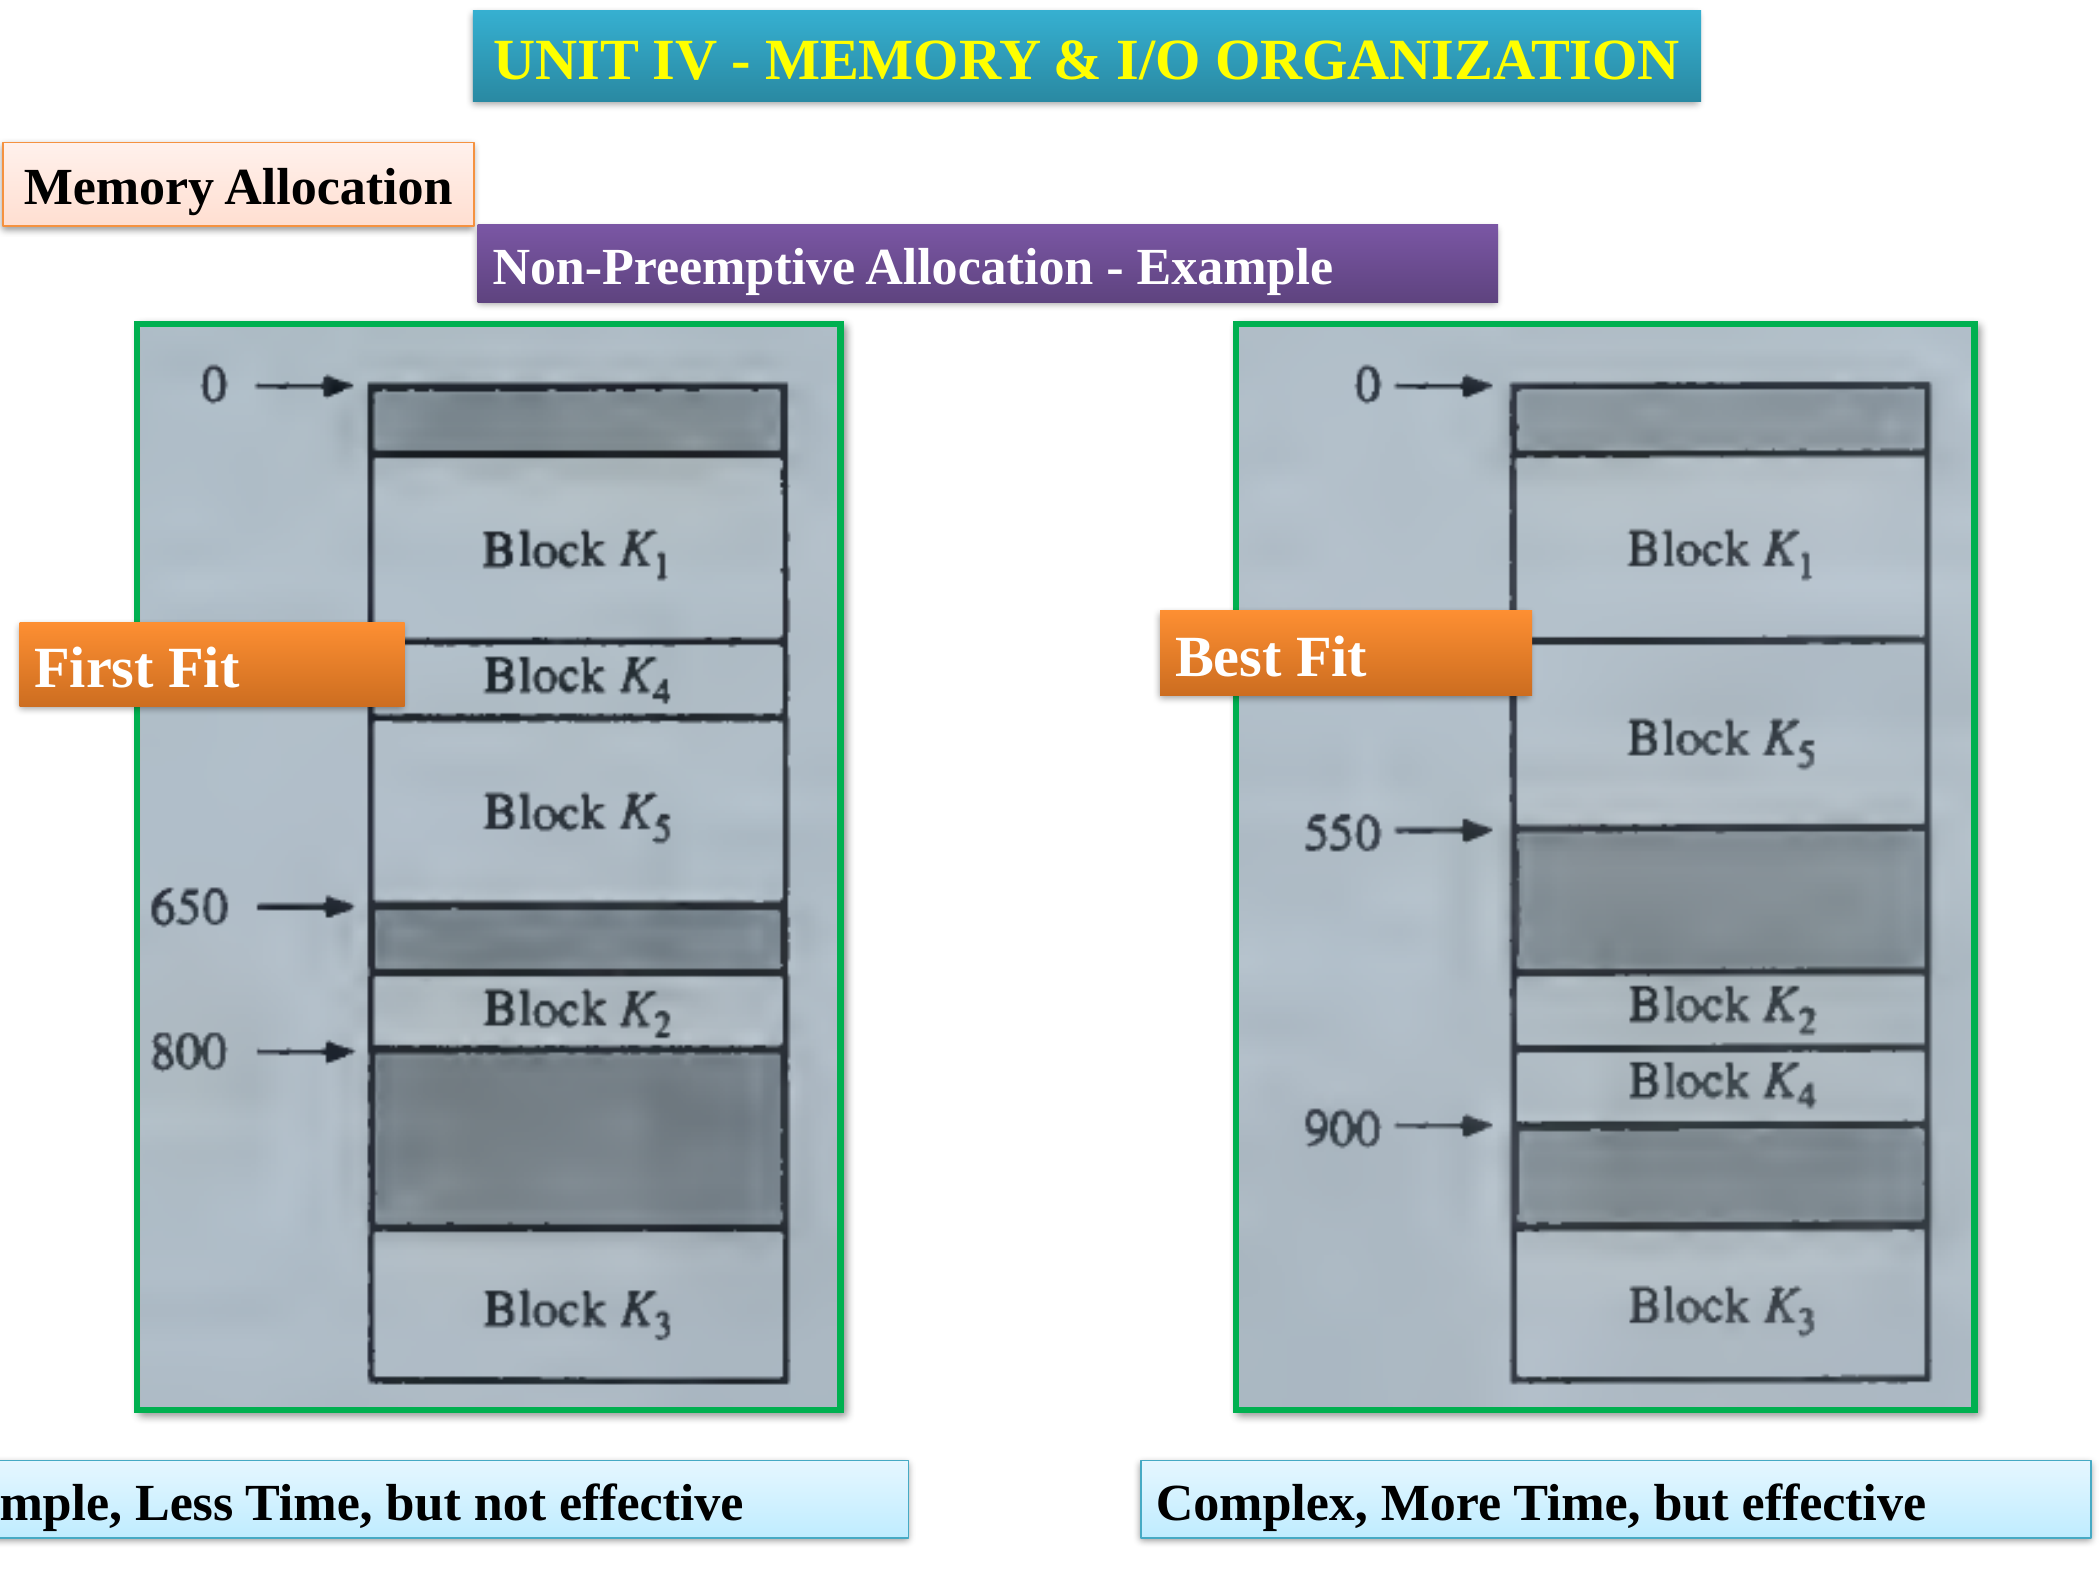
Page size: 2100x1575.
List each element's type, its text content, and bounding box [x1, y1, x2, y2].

picture [1238, 326, 1972, 1408]
text_box First Fit [19, 622, 135, 707]
text_box Non-Preemptive Allocation - Example [477, 224, 1499, 303]
text_box UNIT IV - MEMORY & I/O ORGANIZATION [472, 10, 1702, 102]
text_box Best Fit [1160, 610, 1233, 696]
text_box Memory Allocation [2, 142, 475, 227]
text_box Complex, More Time, but effective [1140, 1460, 2092, 1539]
picture [140, 326, 838, 1408]
text_box Simple, Less Time, but not effective [0, 1460, 909, 1539]
